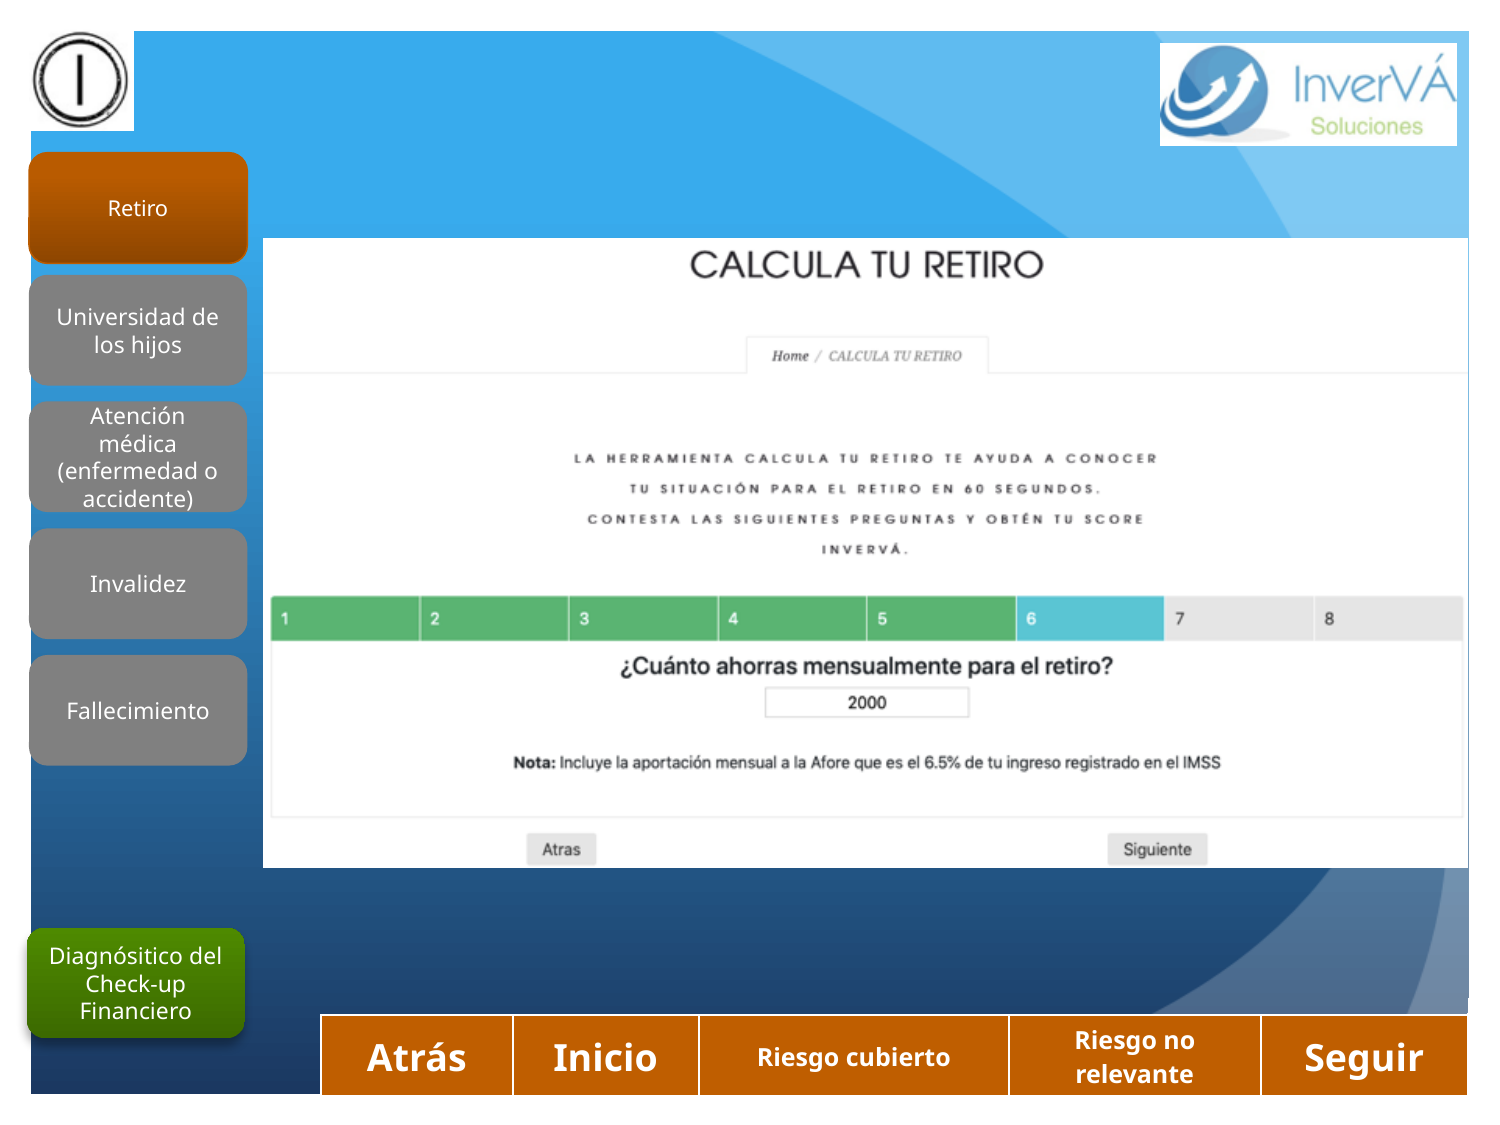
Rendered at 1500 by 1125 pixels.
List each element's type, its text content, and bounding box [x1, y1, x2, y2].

text_box Fallecimiento [28, 654, 249, 767]
table_header Atrás [322, 1016, 512, 1095]
picture [24, 29, 1473, 1094]
table_header Riesgo cubierto [700, 1016, 1008, 1095]
text_box Universidad de los hijos [28, 274, 248, 387]
text_box Invalidez [28, 527, 249, 640]
text_box Atención médica (enfermedad o accidente) [28, 400, 248, 513]
table_header Seguir [1262, 1016, 1467, 1095]
table_header Riesgo no relevante [1010, 1016, 1260, 1095]
table_header Inicio [514, 1016, 698, 1095]
text_box Retiro [28, 151, 249, 265]
text_box Diagnósitico del Check-up Financiero [26, 927, 246, 1039]
